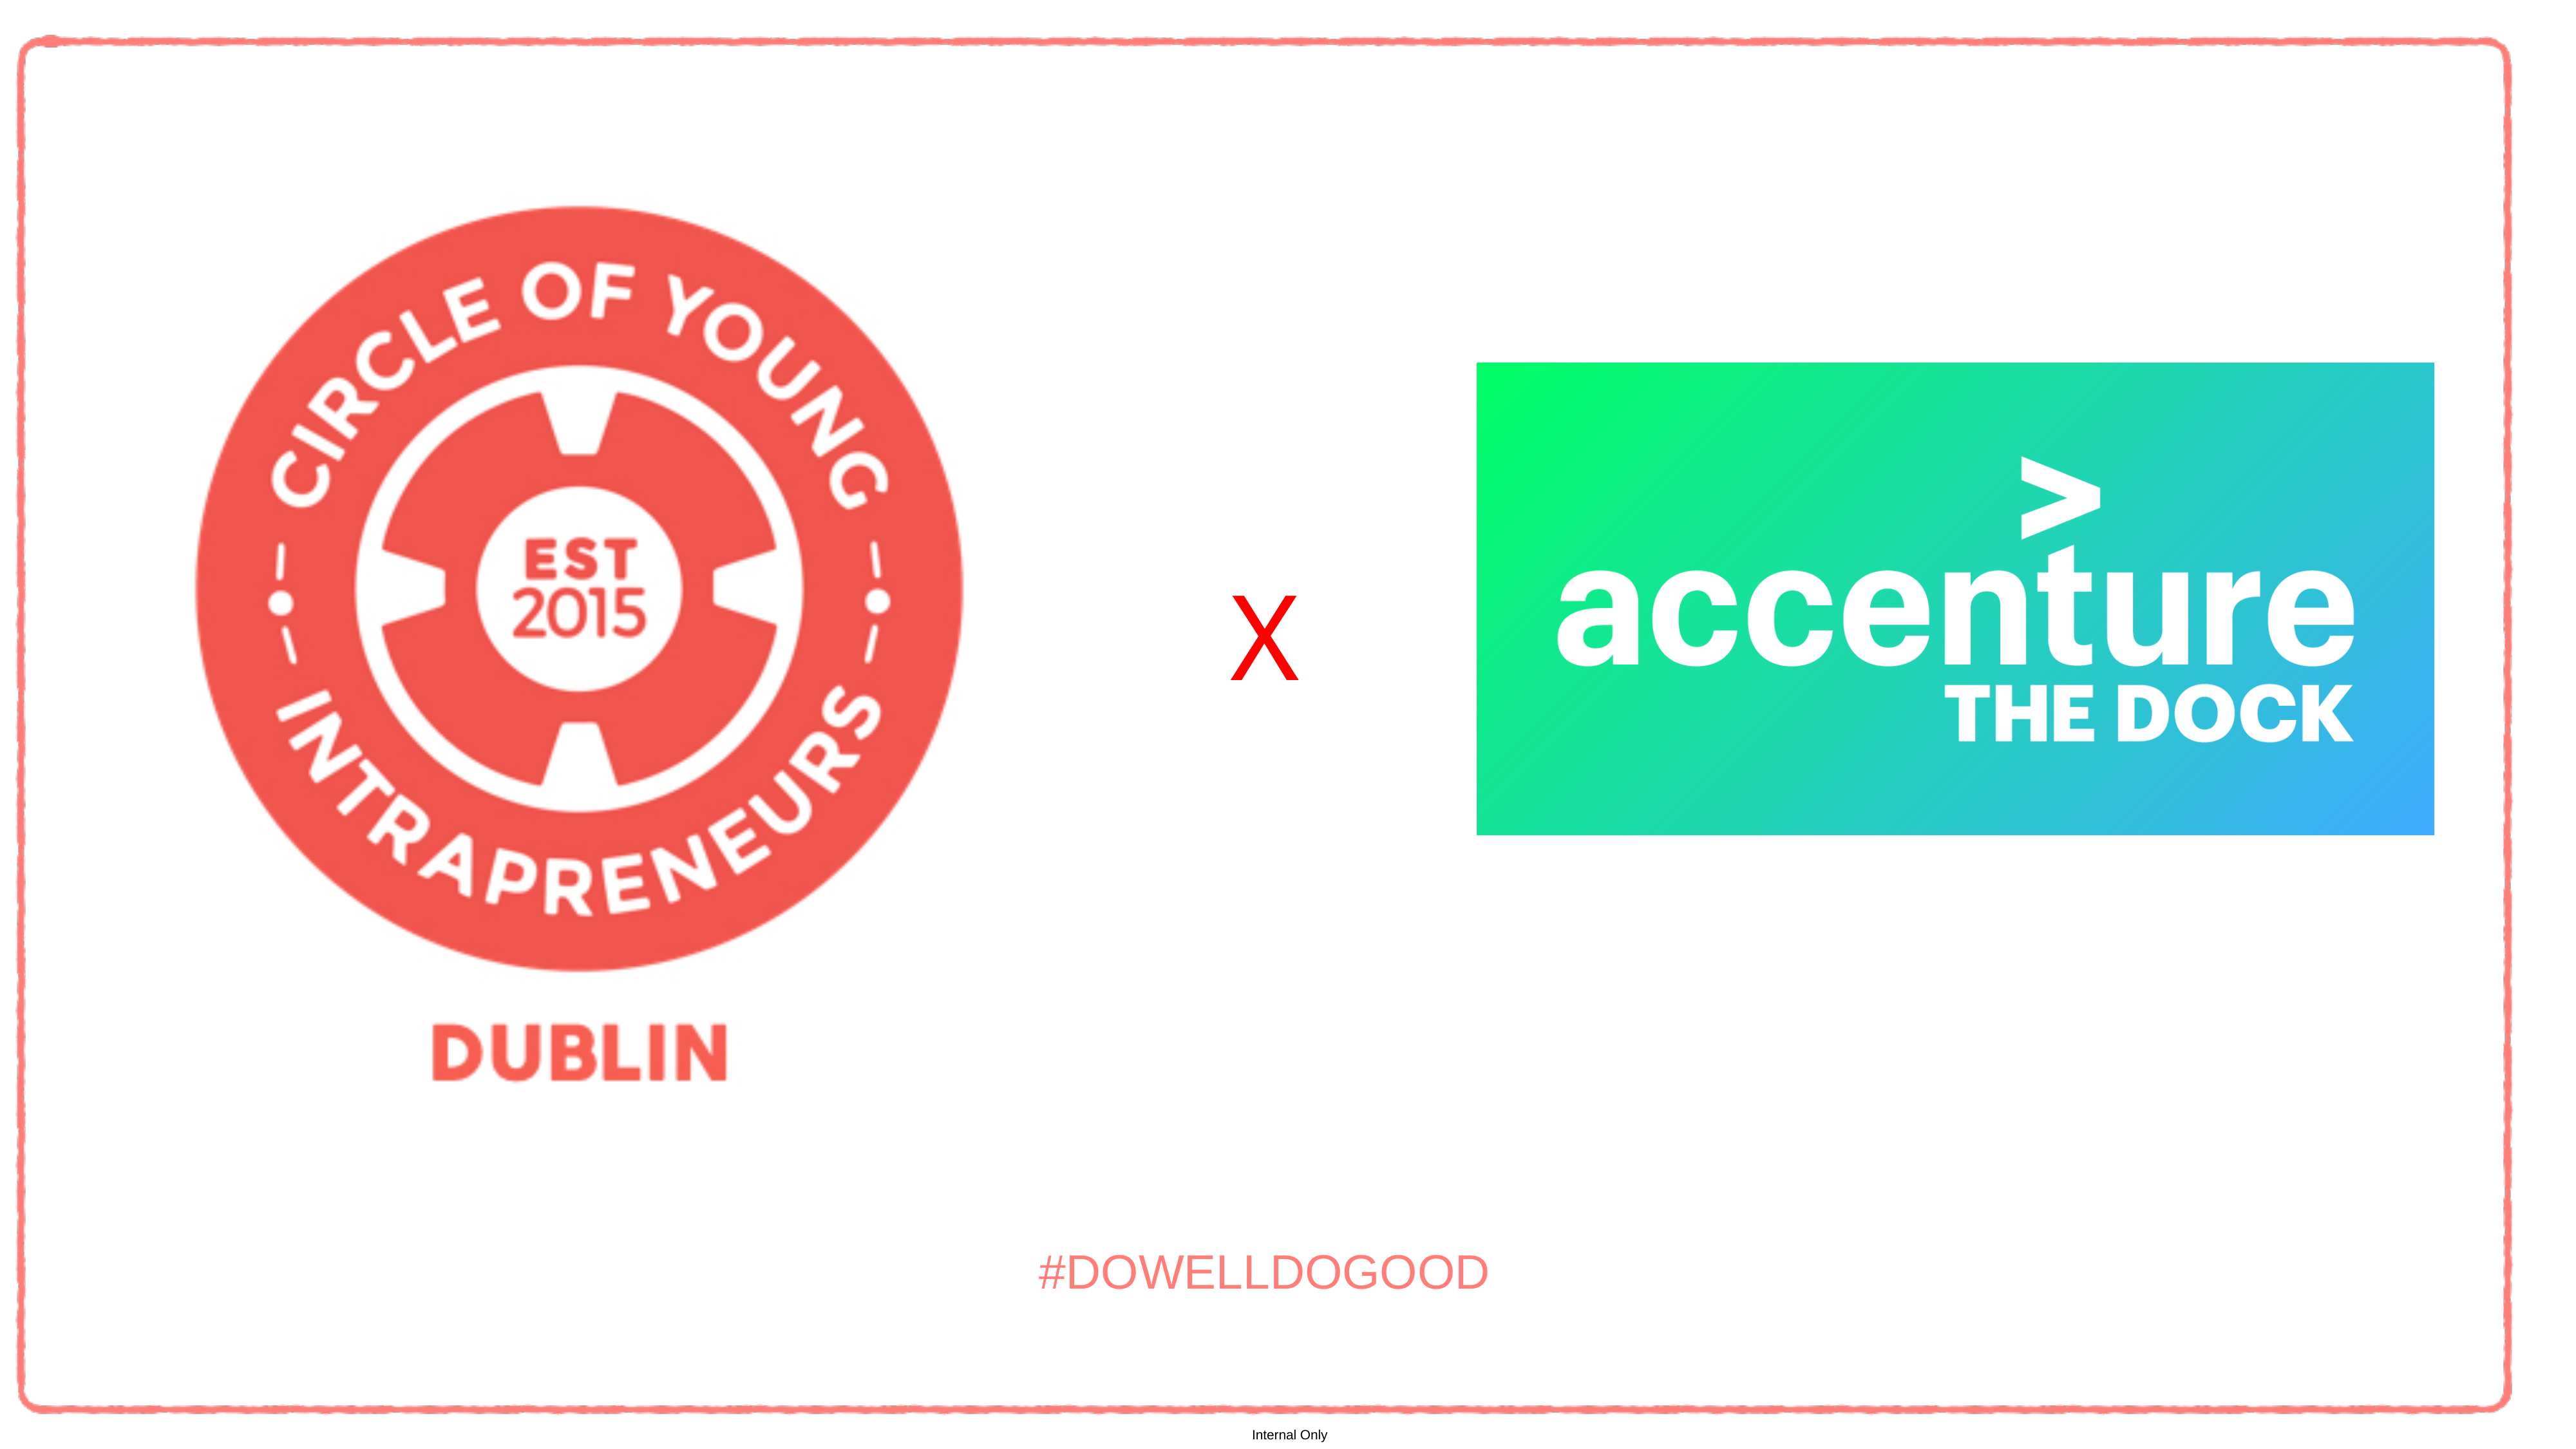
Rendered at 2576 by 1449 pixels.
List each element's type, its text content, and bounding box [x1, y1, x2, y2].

picture [13, 34, 2516, 1418]
text_box Internal Only [13, 1420, 2563, 1448]
